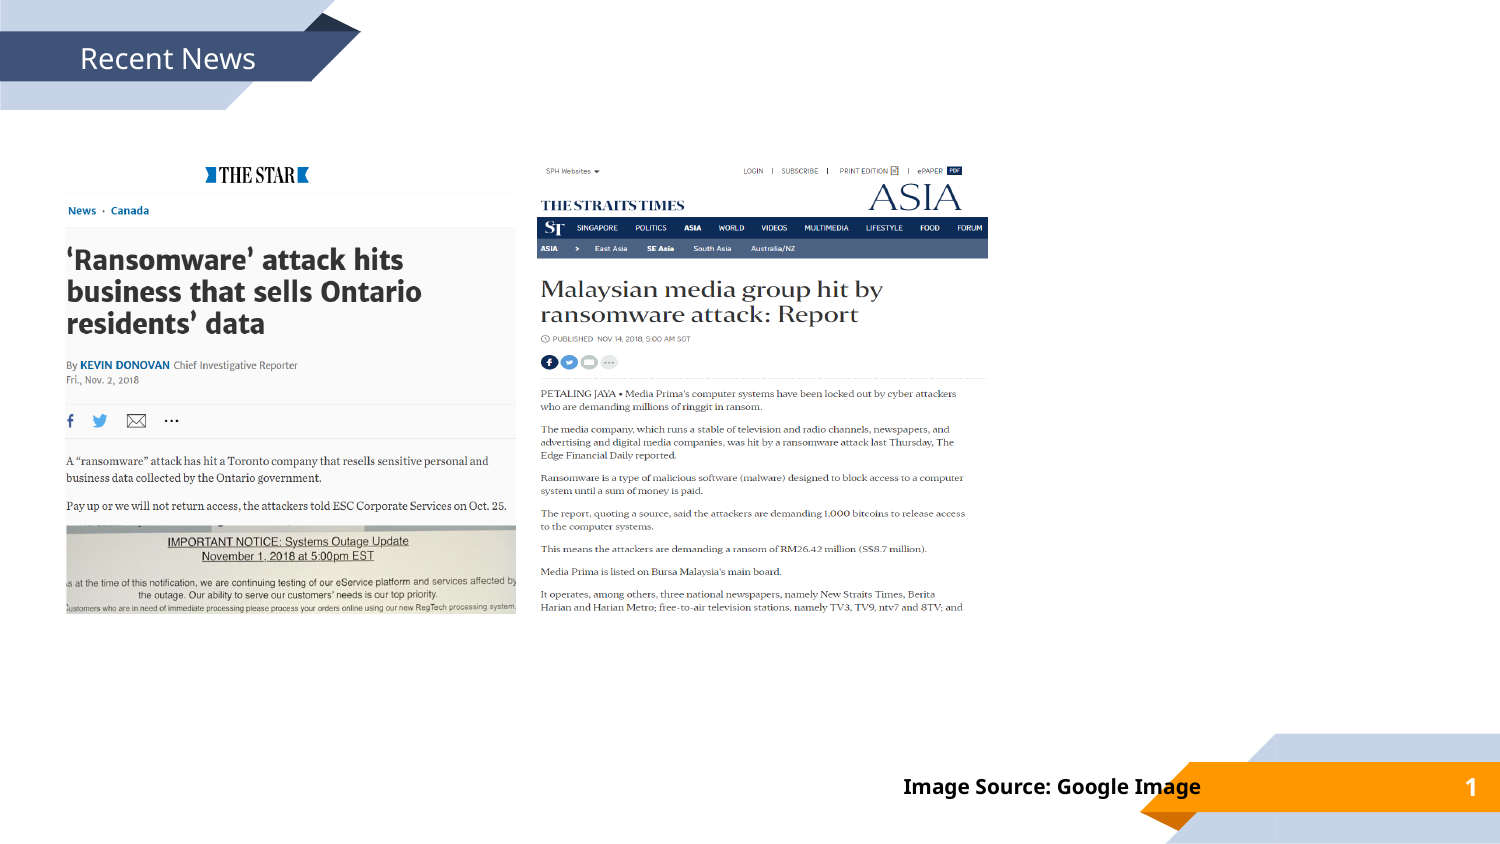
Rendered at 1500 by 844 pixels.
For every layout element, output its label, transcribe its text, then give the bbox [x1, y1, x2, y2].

text_box Image Source: Google Image [888, 766, 1250, 806]
text_box Recent News [65, 33, 312, 81]
picture [537, 162, 989, 614]
picture [64, 162, 516, 614]
slide_number 1 [1249, 760, 1494, 813]
